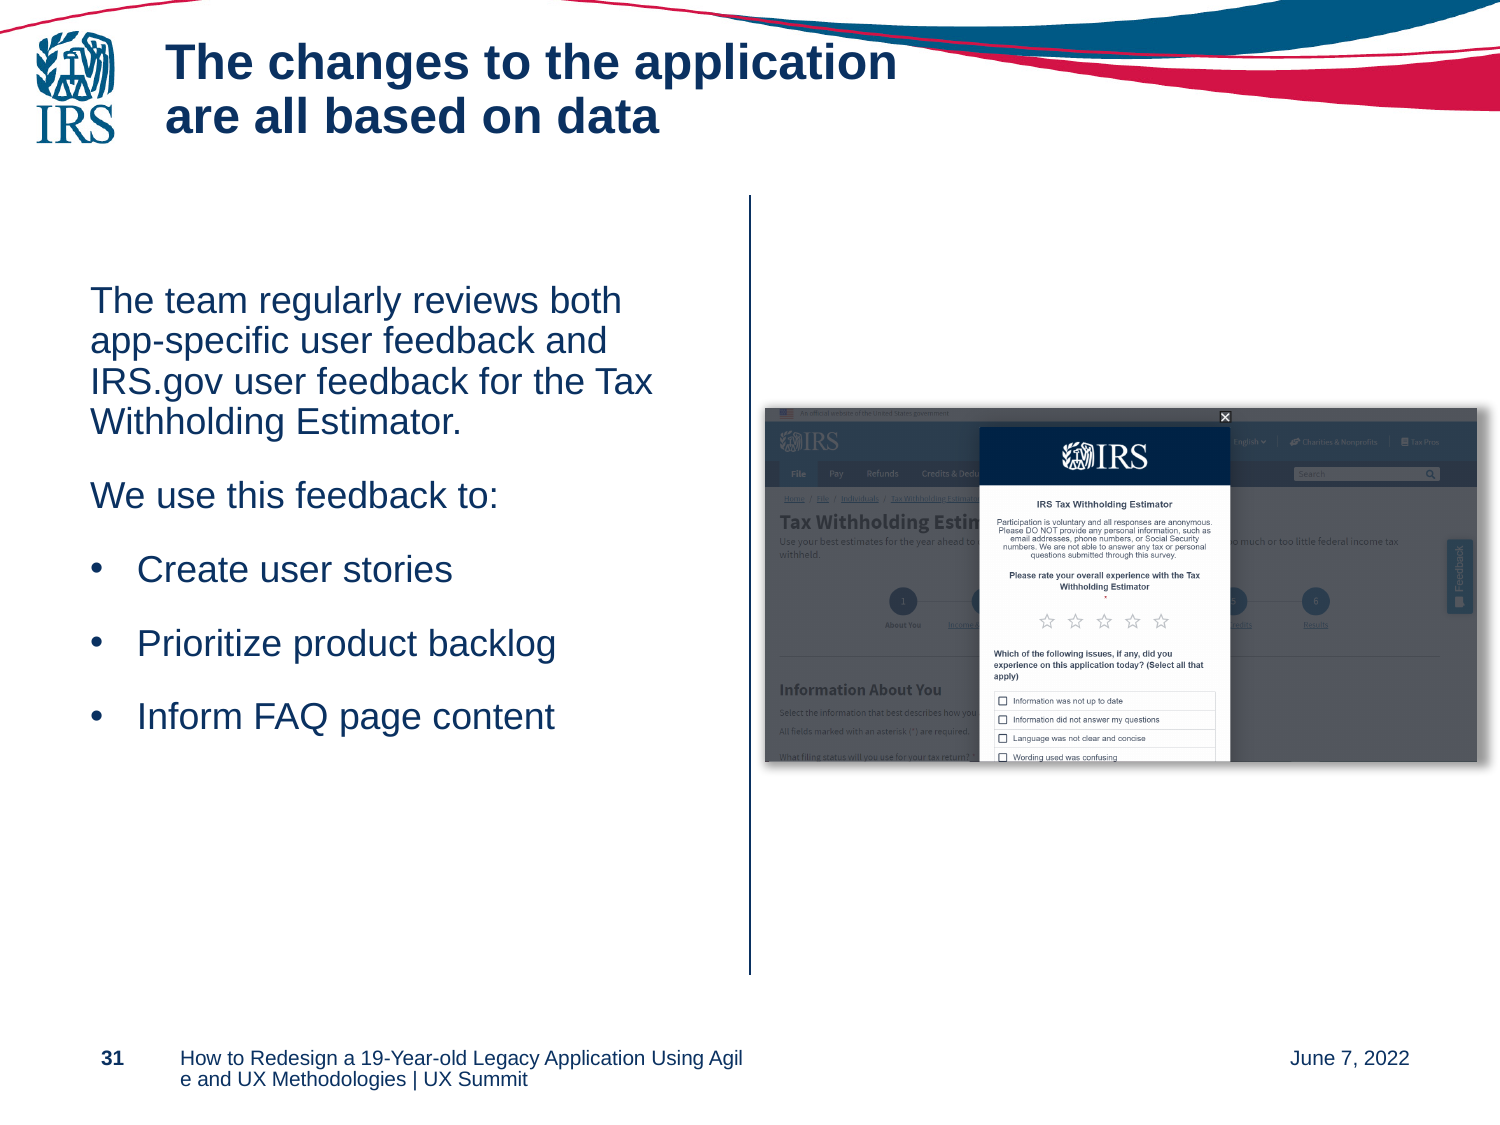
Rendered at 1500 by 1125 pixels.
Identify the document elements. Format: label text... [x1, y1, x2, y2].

title The changes to the application are all based on data [150, 35, 1050, 145]
slide_number 31 [75, 1027, 150, 1088]
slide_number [1097, 1027, 1425, 1088]
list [764, 408, 1477, 762]
list The team regularly reviews both app-specific user feedback and IRS.gov user feedback for the Tax Withholding Estimator. We use this feedback to: Create user stories Prioritize product backlog Inform FAQ page content [75, 195, 720, 975]
footer How to Redesign a 19-Year-old Legacy Application Using Agile and UX Methodologies | UX Summit [165, 1027, 765, 1088]
picture [0, 0, 1500, 1125]
